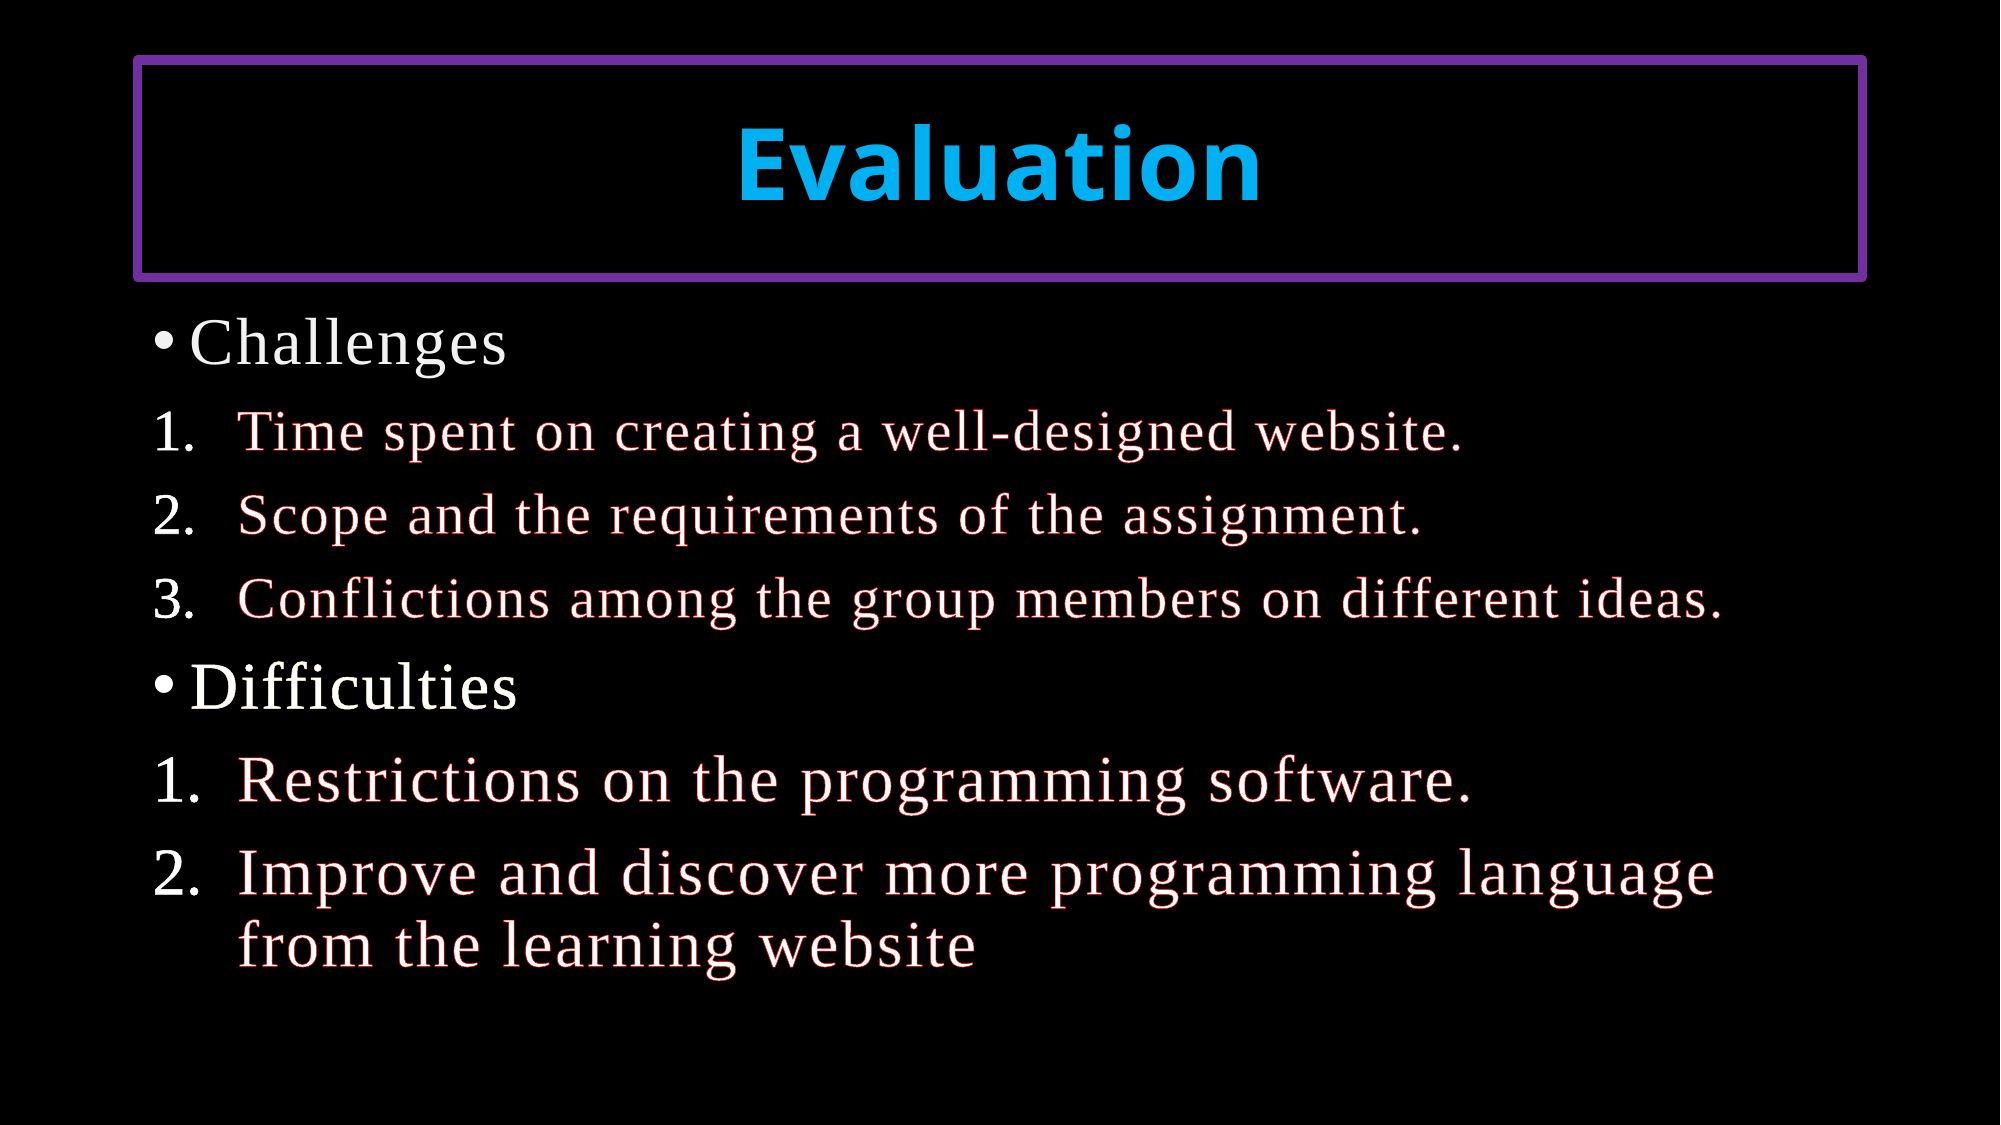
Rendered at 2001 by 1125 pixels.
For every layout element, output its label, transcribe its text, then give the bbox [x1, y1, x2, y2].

text_box [139, 324, 1865, 1039]
list Challenges Time spent on creating a well-designed website. Scope and the requirements of the assignment. Conflictions among the group members on different ideas. Difficulties Restrictions on the programming software. Improve and discover more programming language from the learning website [137, 299, 1863, 1014]
title Evaluation [133, 55, 1867, 282]
